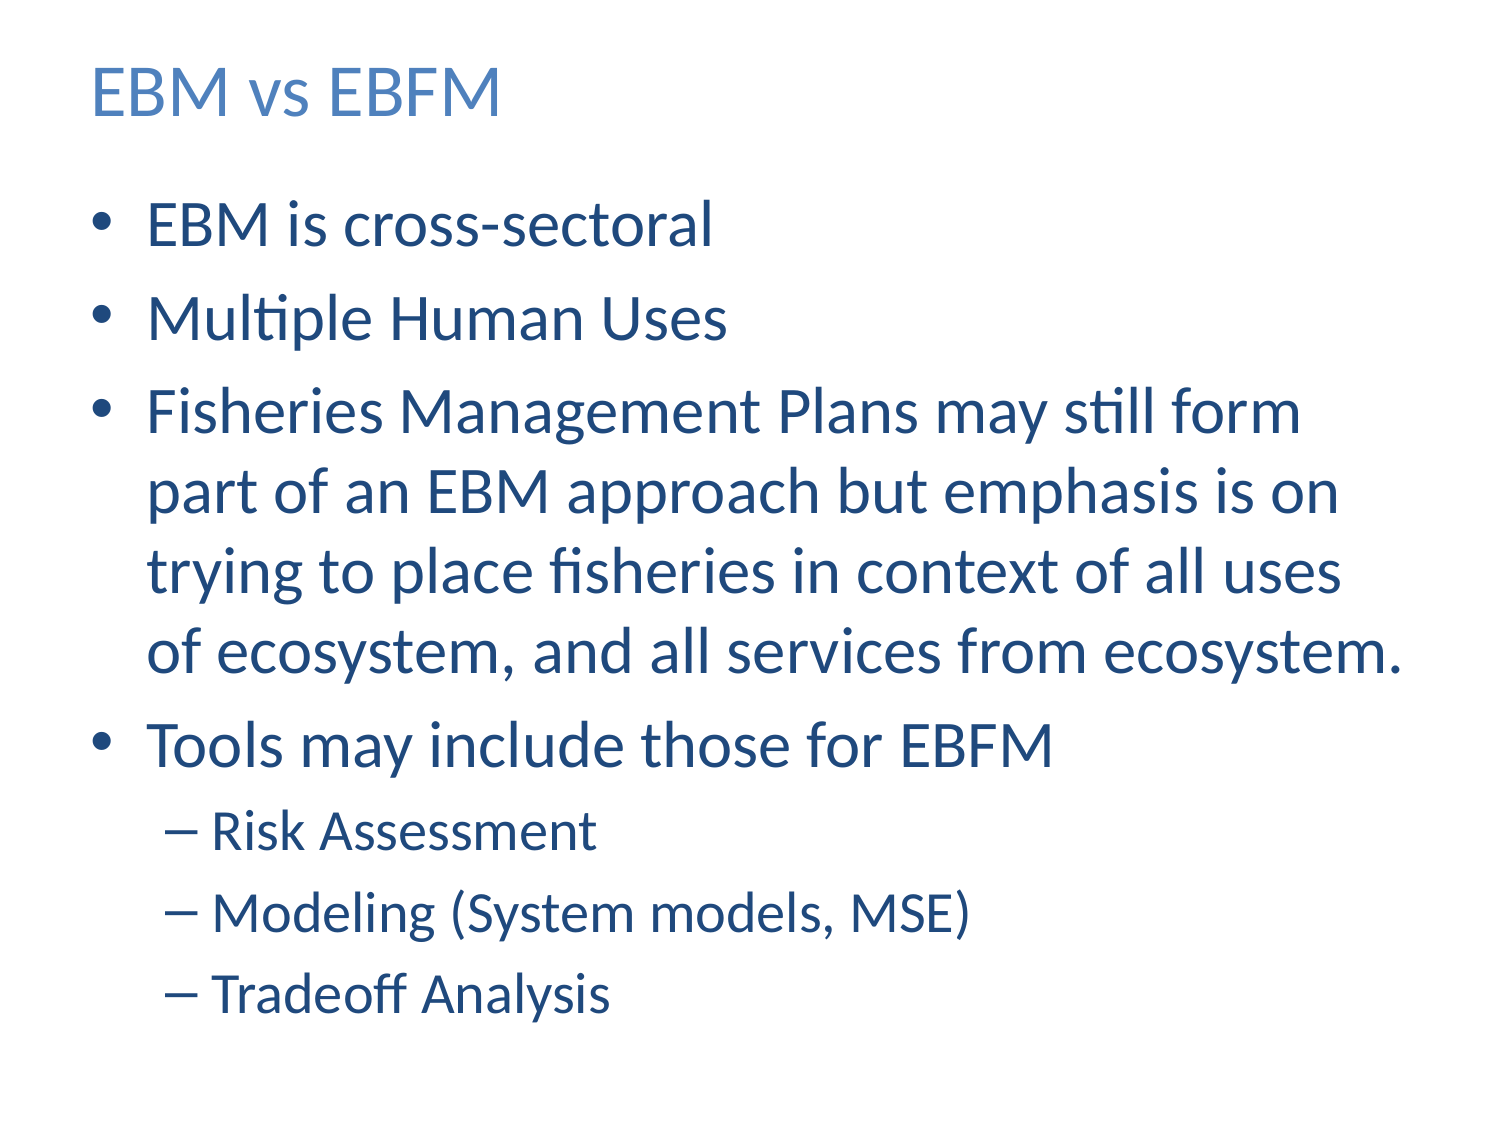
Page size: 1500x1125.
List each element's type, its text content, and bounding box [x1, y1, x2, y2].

title EBM vs EBFM [75, 30, 1425, 144]
list EBM is cross-sectoral Multiple Human Uses Fisheries Management Plans may still form part of an EBM approach but emphasis is on trying to place fisheries in context of all uses of ecosystem, and all services from ecosystem. Tools may include those for EBFM Risk Assessment Modeling (System models, MSE) Tradeoff Analysis [75, 172, 1425, 1090]
